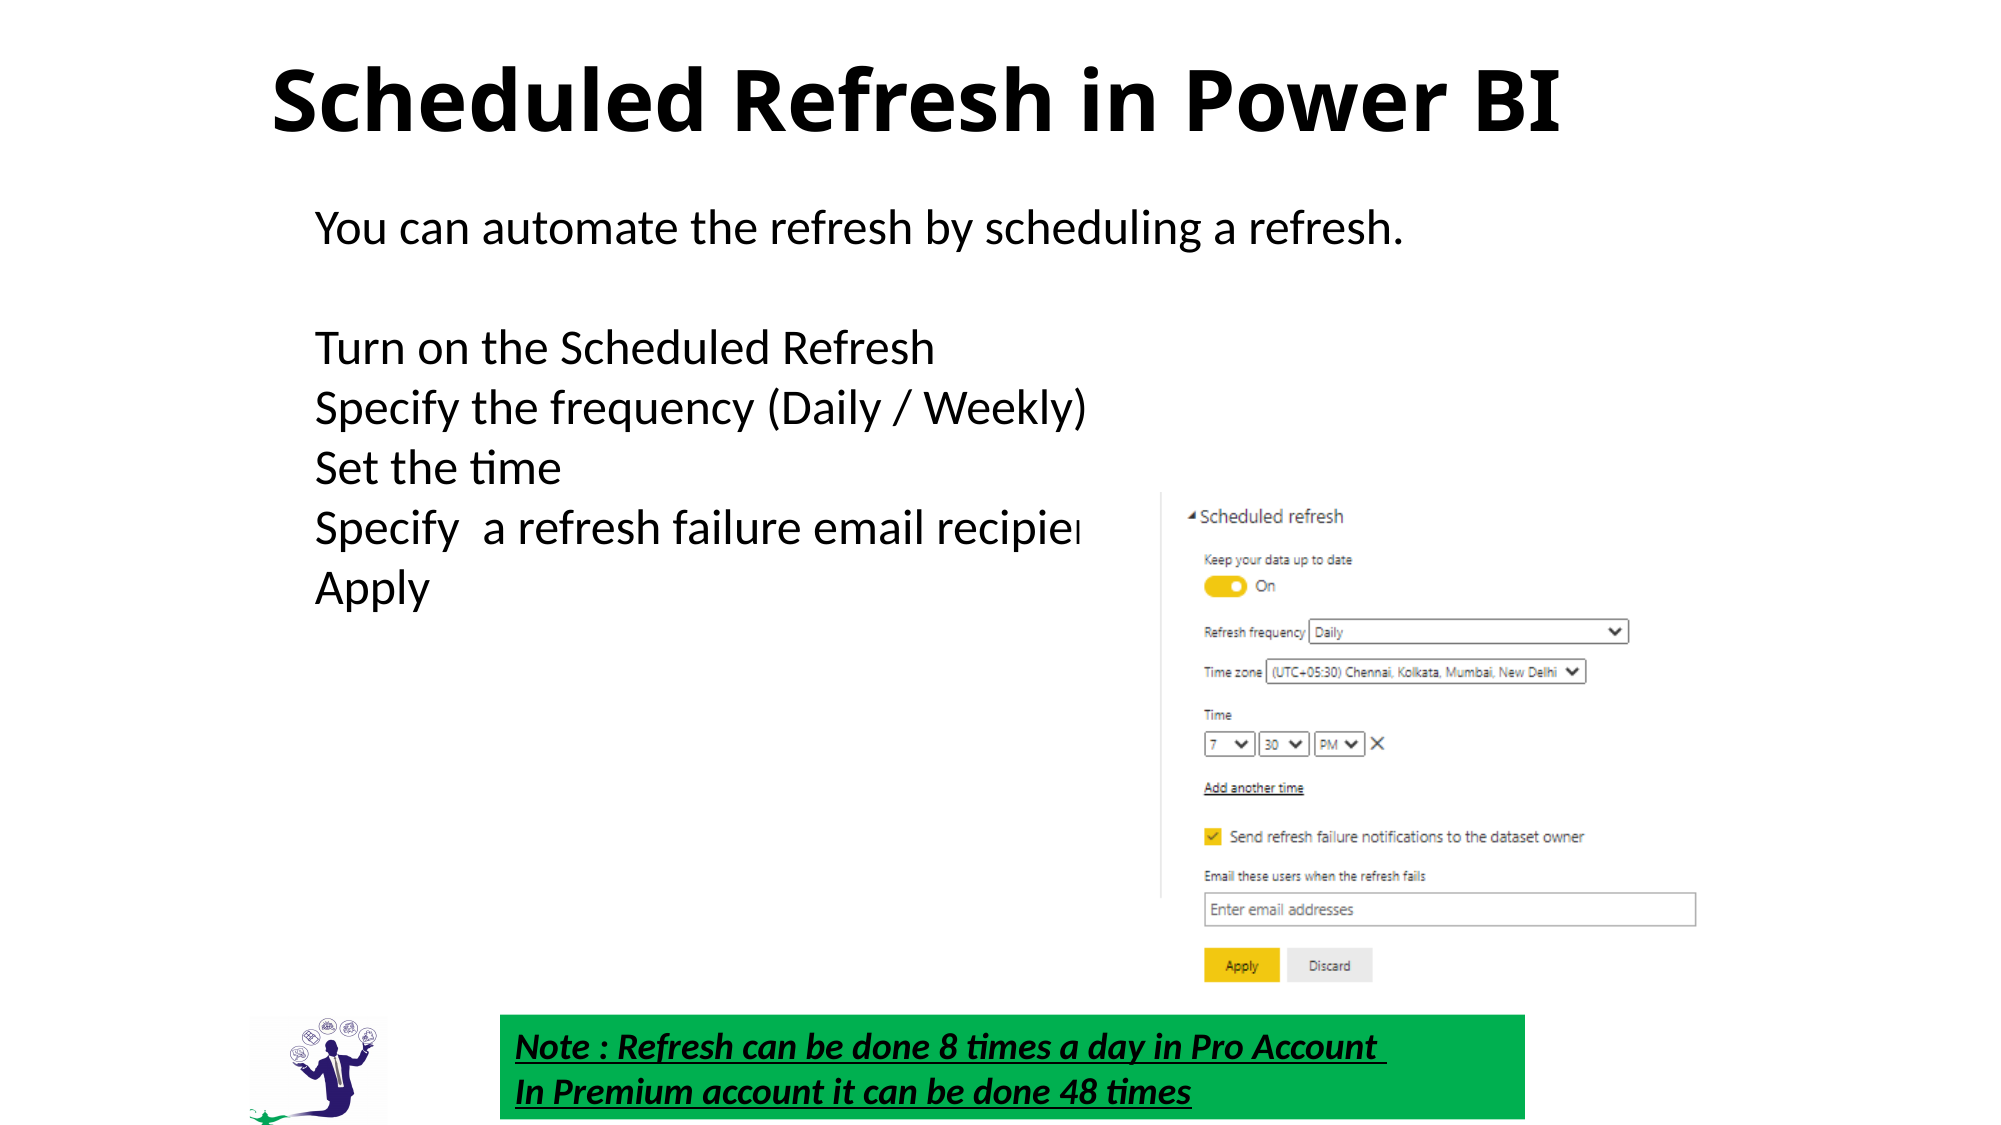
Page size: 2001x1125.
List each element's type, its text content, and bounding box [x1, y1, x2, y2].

text_box Note : Refresh can be done 8 times a day in Pro Account In Premium account it can be done 48 times [500, 1014, 1525, 1120]
picture [249, 1016, 388, 1125]
picture [1079, 491, 1750, 1017]
text_box You can automate the refresh by scheduling a refresh. Turn on the Scheduled Refresh Specify the frequency (Daily / Weekly) Set the time Specify a refresh failure email recipient Apply [299, 187, 1725, 683]
title Scheduled Refresh in Power BI [256, 9, 1607, 198]
